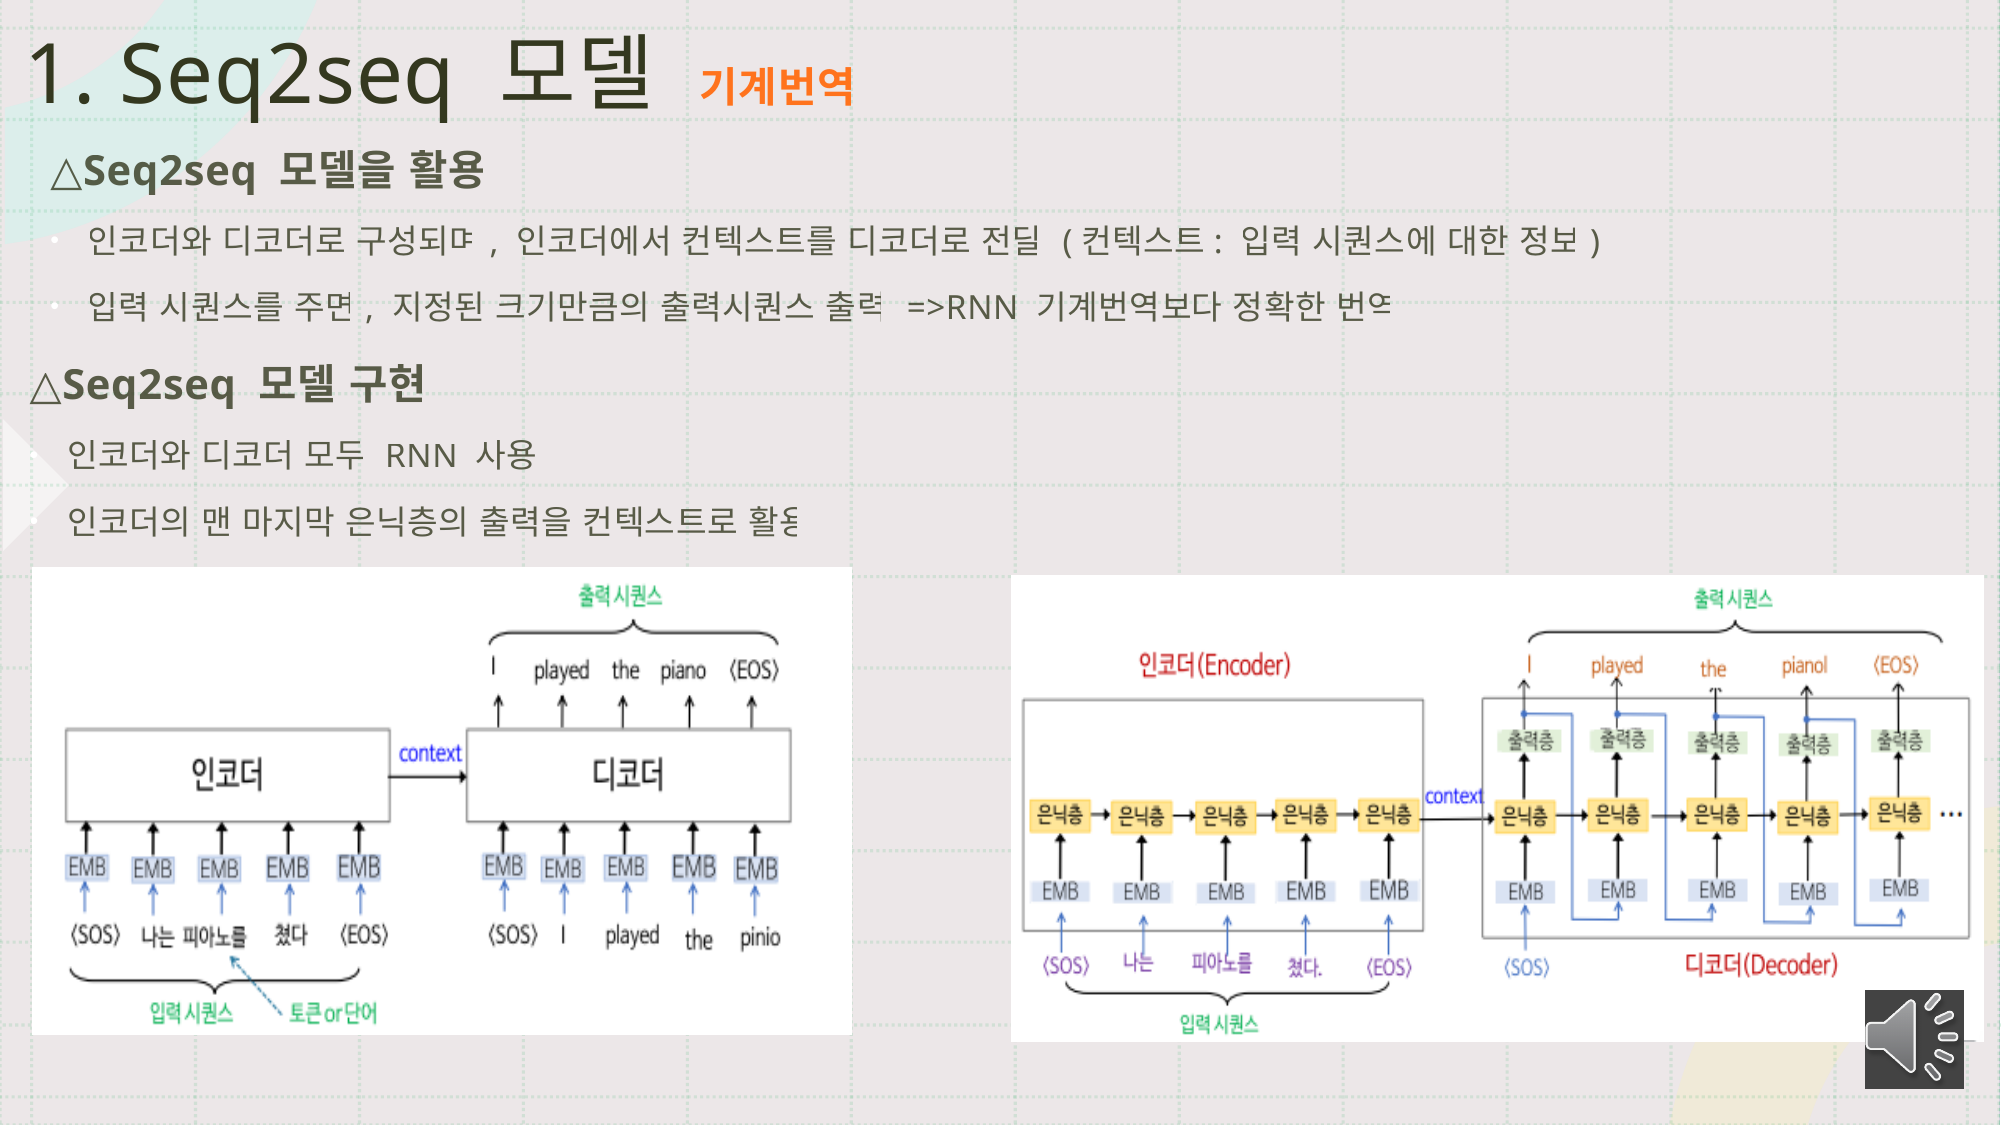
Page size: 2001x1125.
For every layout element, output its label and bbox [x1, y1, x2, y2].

text_box [0, 0, 2000, 1125]
picture [1864, 989, 1965, 1090]
picture [32, 567, 852, 1035]
text_box [1011, 575, 1984, 1042]
